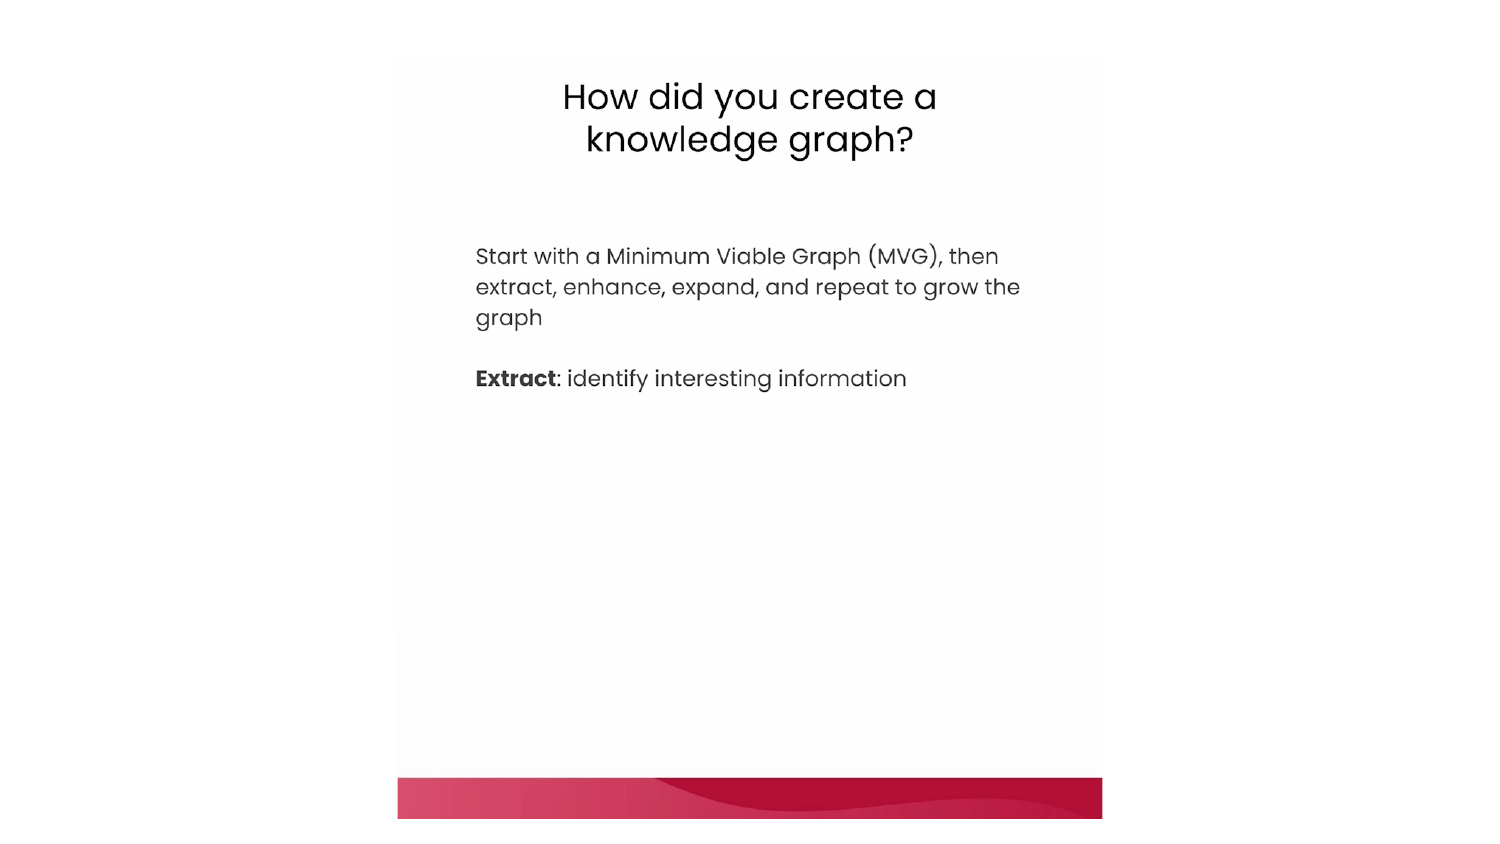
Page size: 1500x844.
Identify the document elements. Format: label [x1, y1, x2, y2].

picture [397, 57, 1103, 819]
